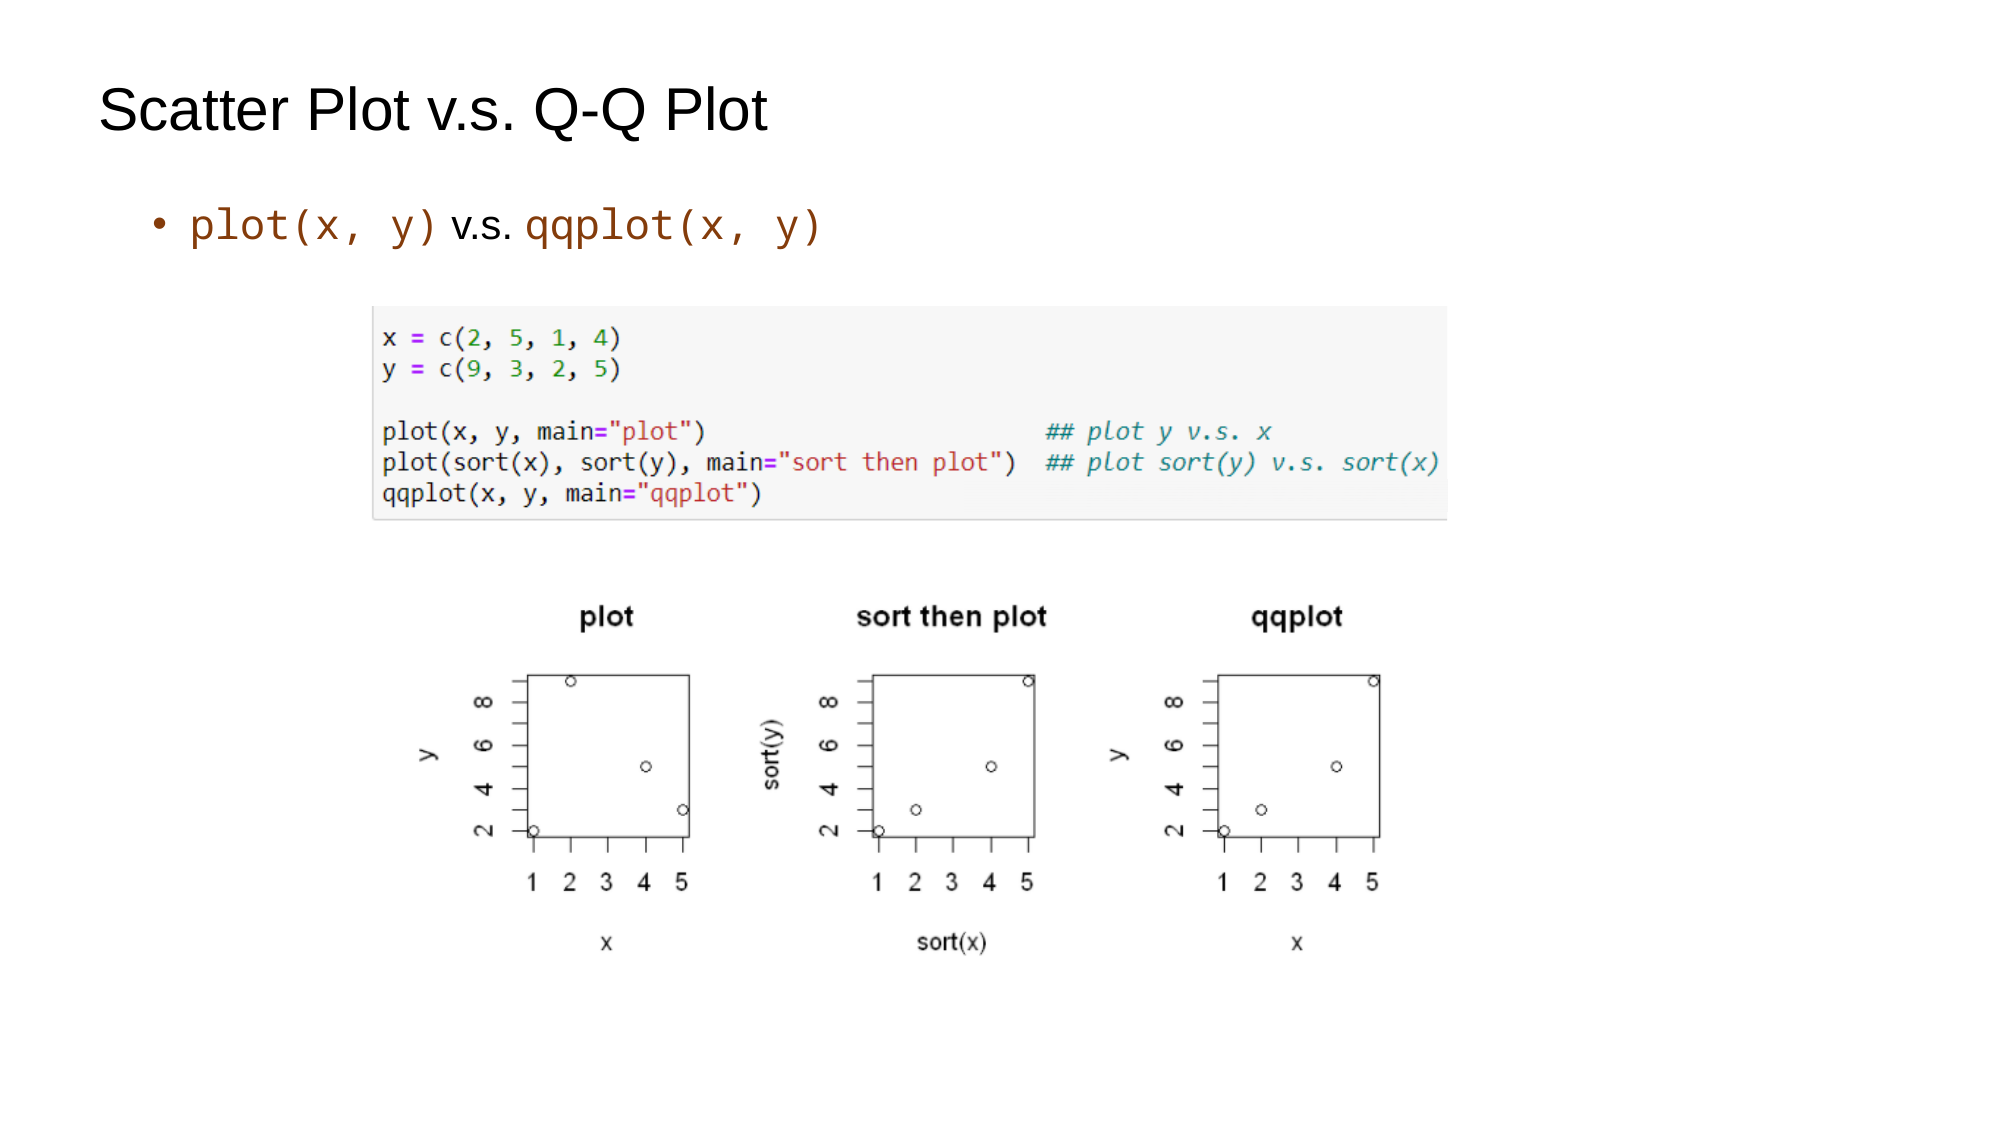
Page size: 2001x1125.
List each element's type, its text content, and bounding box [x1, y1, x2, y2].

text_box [365, 306, 1448, 528]
picture [397, 580, 1433, 986]
title Scatter Plot v.s. Q-Q Plot [96, 10, 1162, 201]
list plot(x, y) v.s. qqplot(x, y) [137, 196, 1863, 289]
